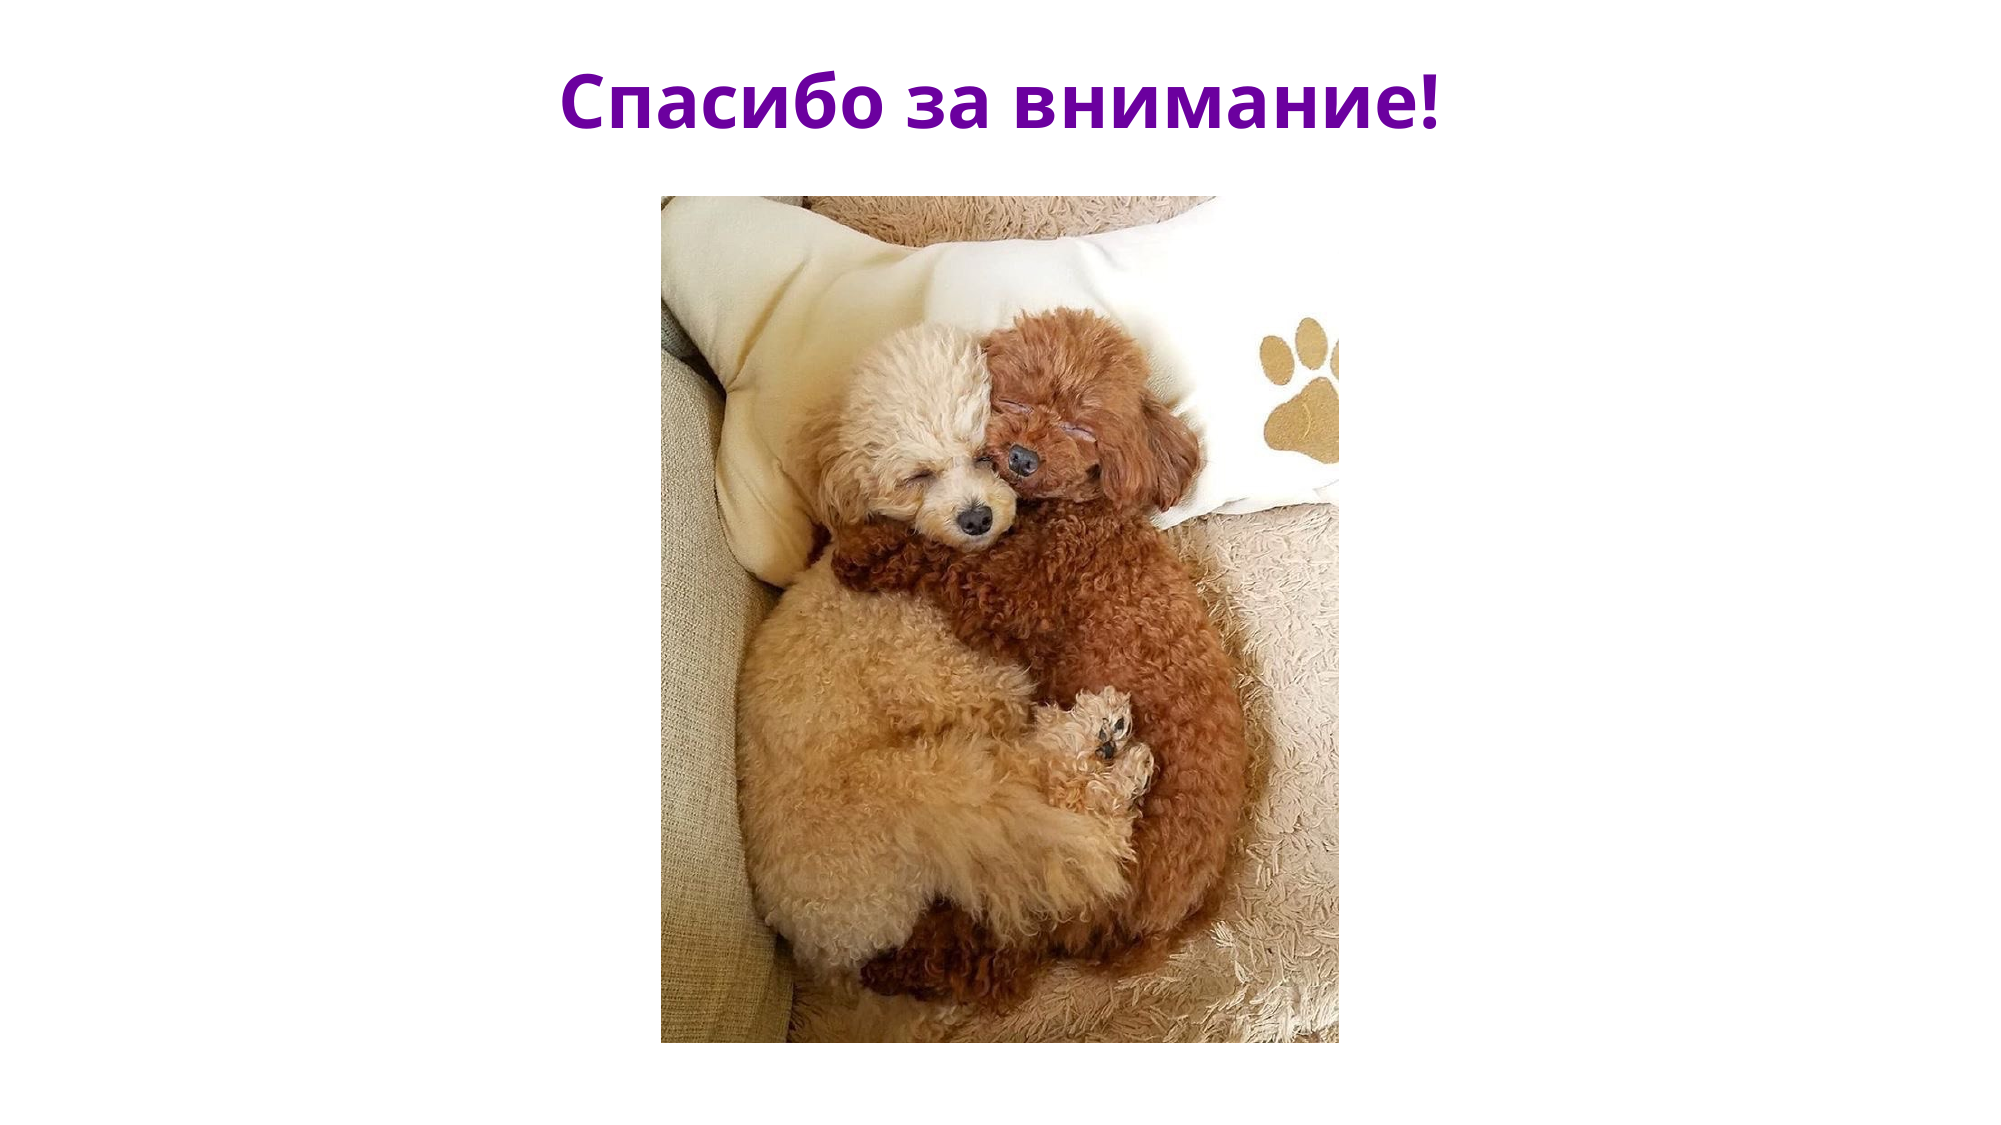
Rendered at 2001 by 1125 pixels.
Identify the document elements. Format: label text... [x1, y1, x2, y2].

title Спасибо за внимание! [24, 0, 1976, 197]
picture [661, 195, 1339, 1043]
